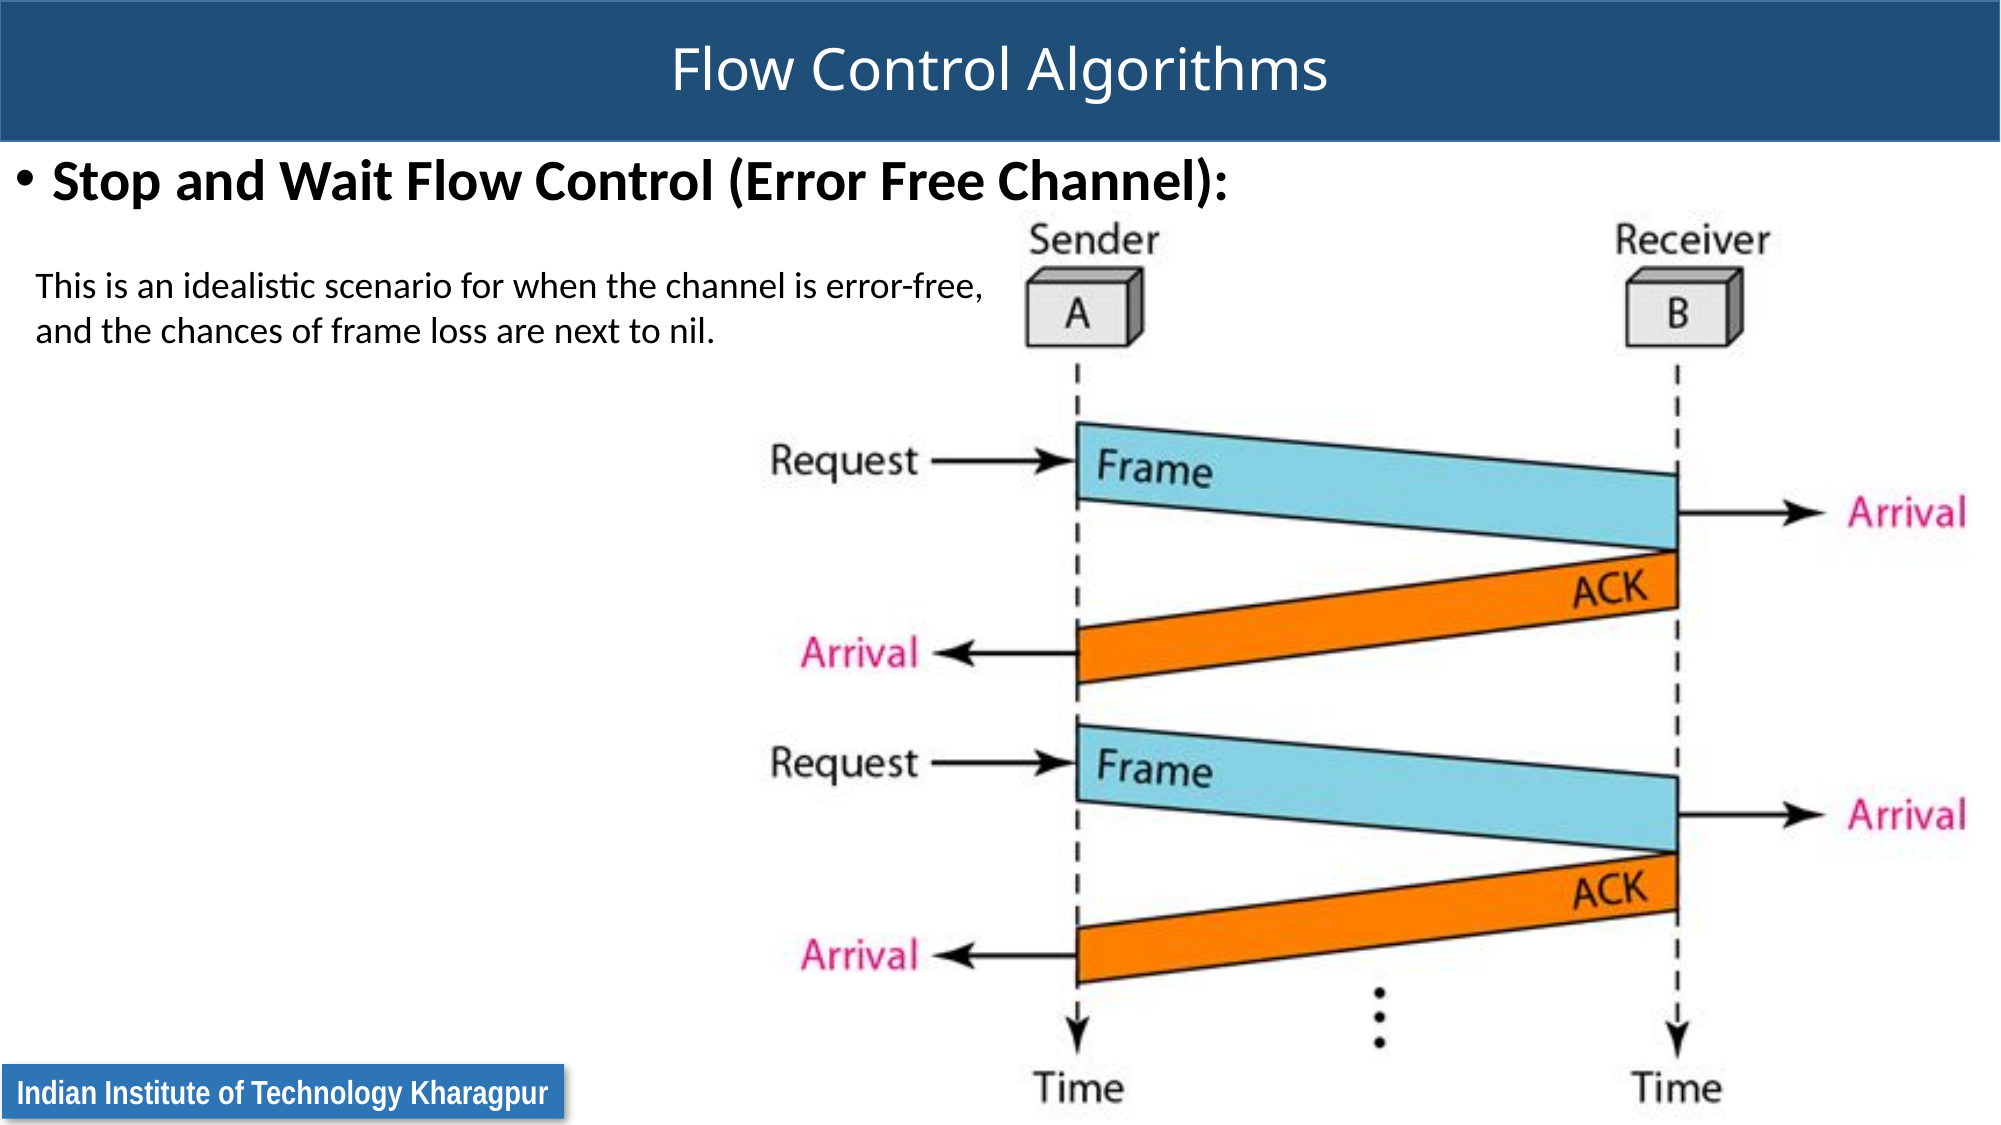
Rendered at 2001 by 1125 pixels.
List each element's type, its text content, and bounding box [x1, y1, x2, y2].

text_box This is an idealistic scenario for when the channel is error-free, and the chances of frame loss are next to nil. [20, 253, 742, 359]
list Stop and Wait Flow Control (Error Free Channel): [0, 142, 1249, 236]
picture [742, 192, 2000, 1125]
title Flow Control Algorithms [0, 1, 2000, 141]
